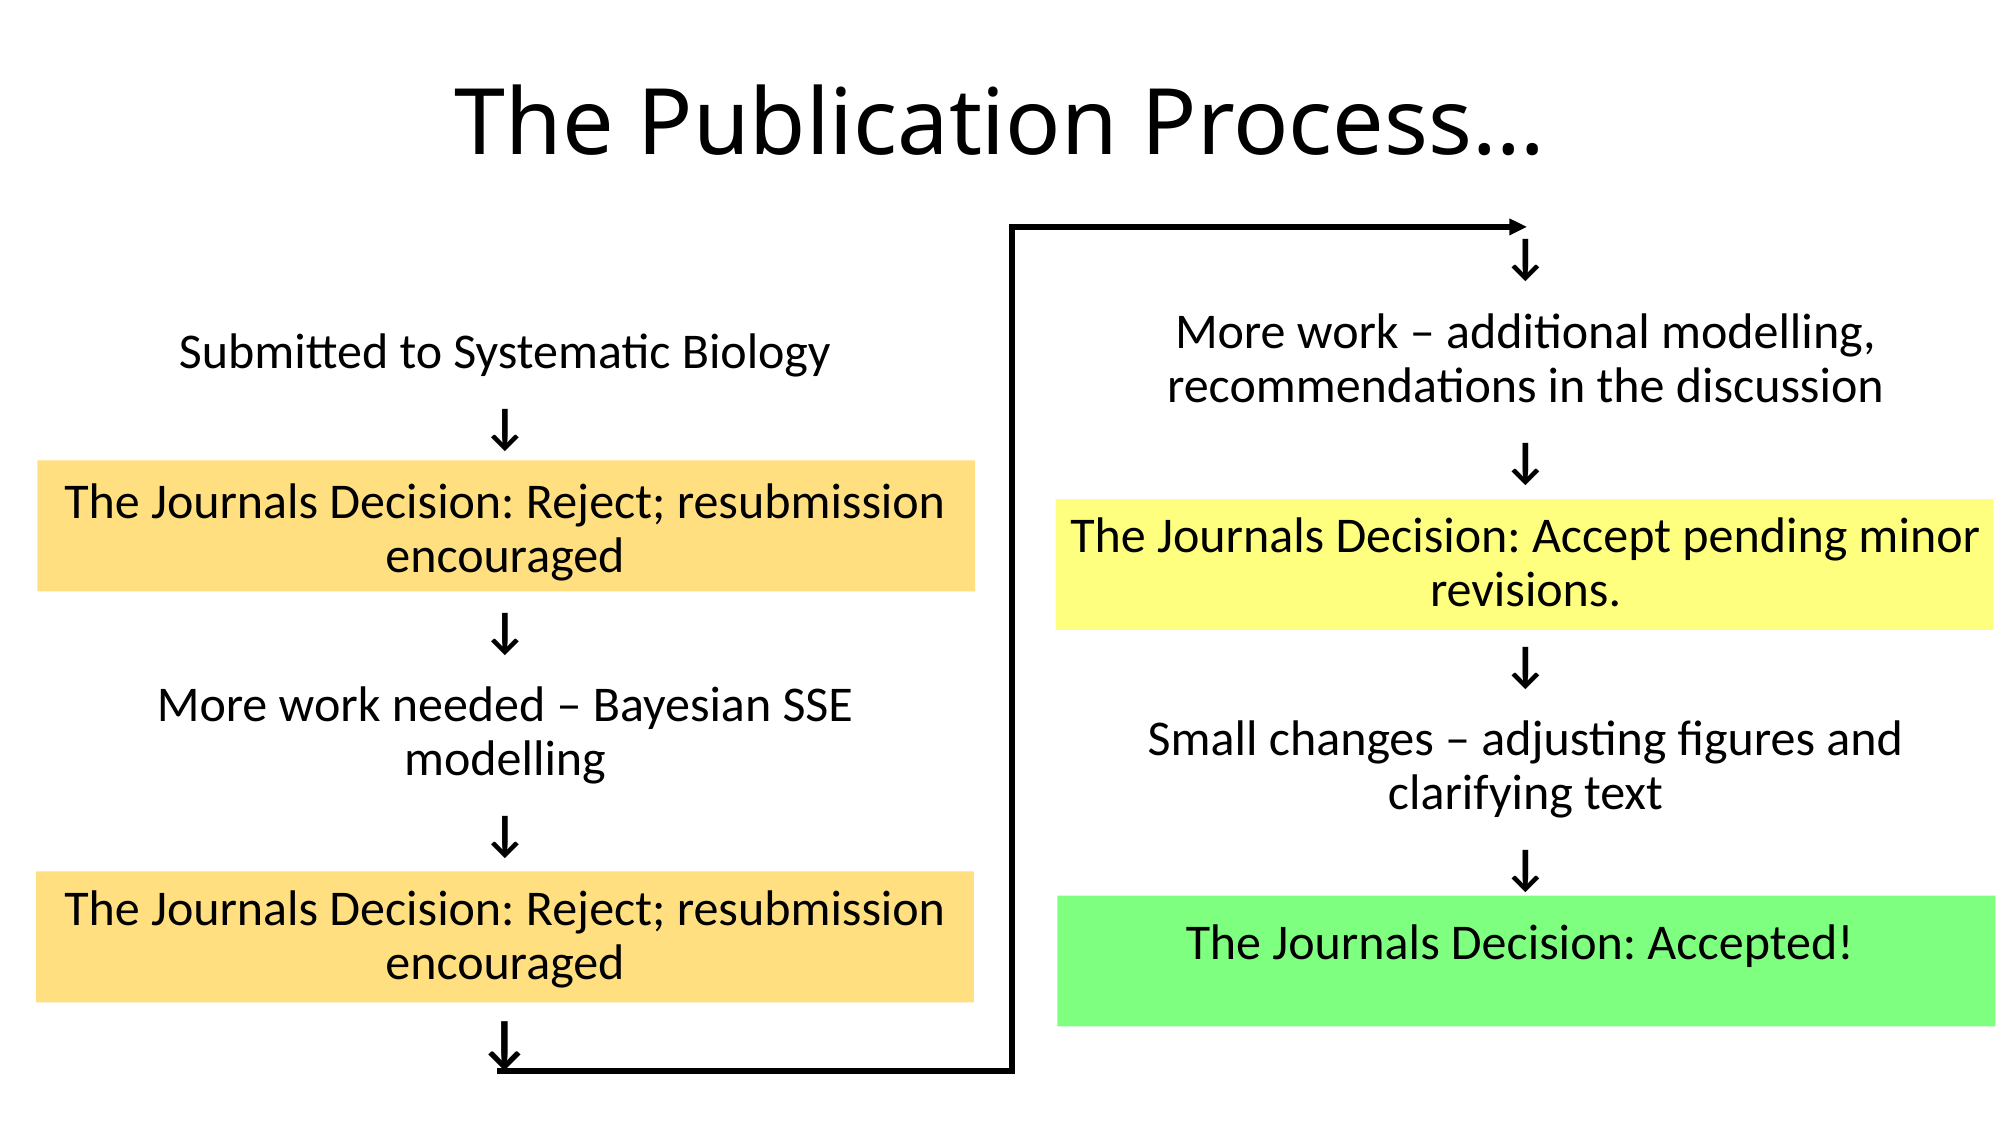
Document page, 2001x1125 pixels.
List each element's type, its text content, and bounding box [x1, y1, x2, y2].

text_box [1527, 1021, 1996, 1027]
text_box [497, 226, 1527, 1071]
list Submitted to Systematic Biology ↓ The Journals Decision: Reject; resubmission encouraged ↓ More work needed – Bayesian SSE modelling ↓ The Journals Decision: Reject; resubmission encouraged ↓ [38, 318, 972, 1125]
title The Publication Process… [137, 16, 1863, 234]
text_box ↓ More work – additional modelling, recommendations in the discussion ↓ The Journals Decision: Accept pending minor revisions. ↓ Small changes – adjusting figures and clarifying text ↓ The Journals Decision: Accepted! [1521, 223, 2000, 1021]
